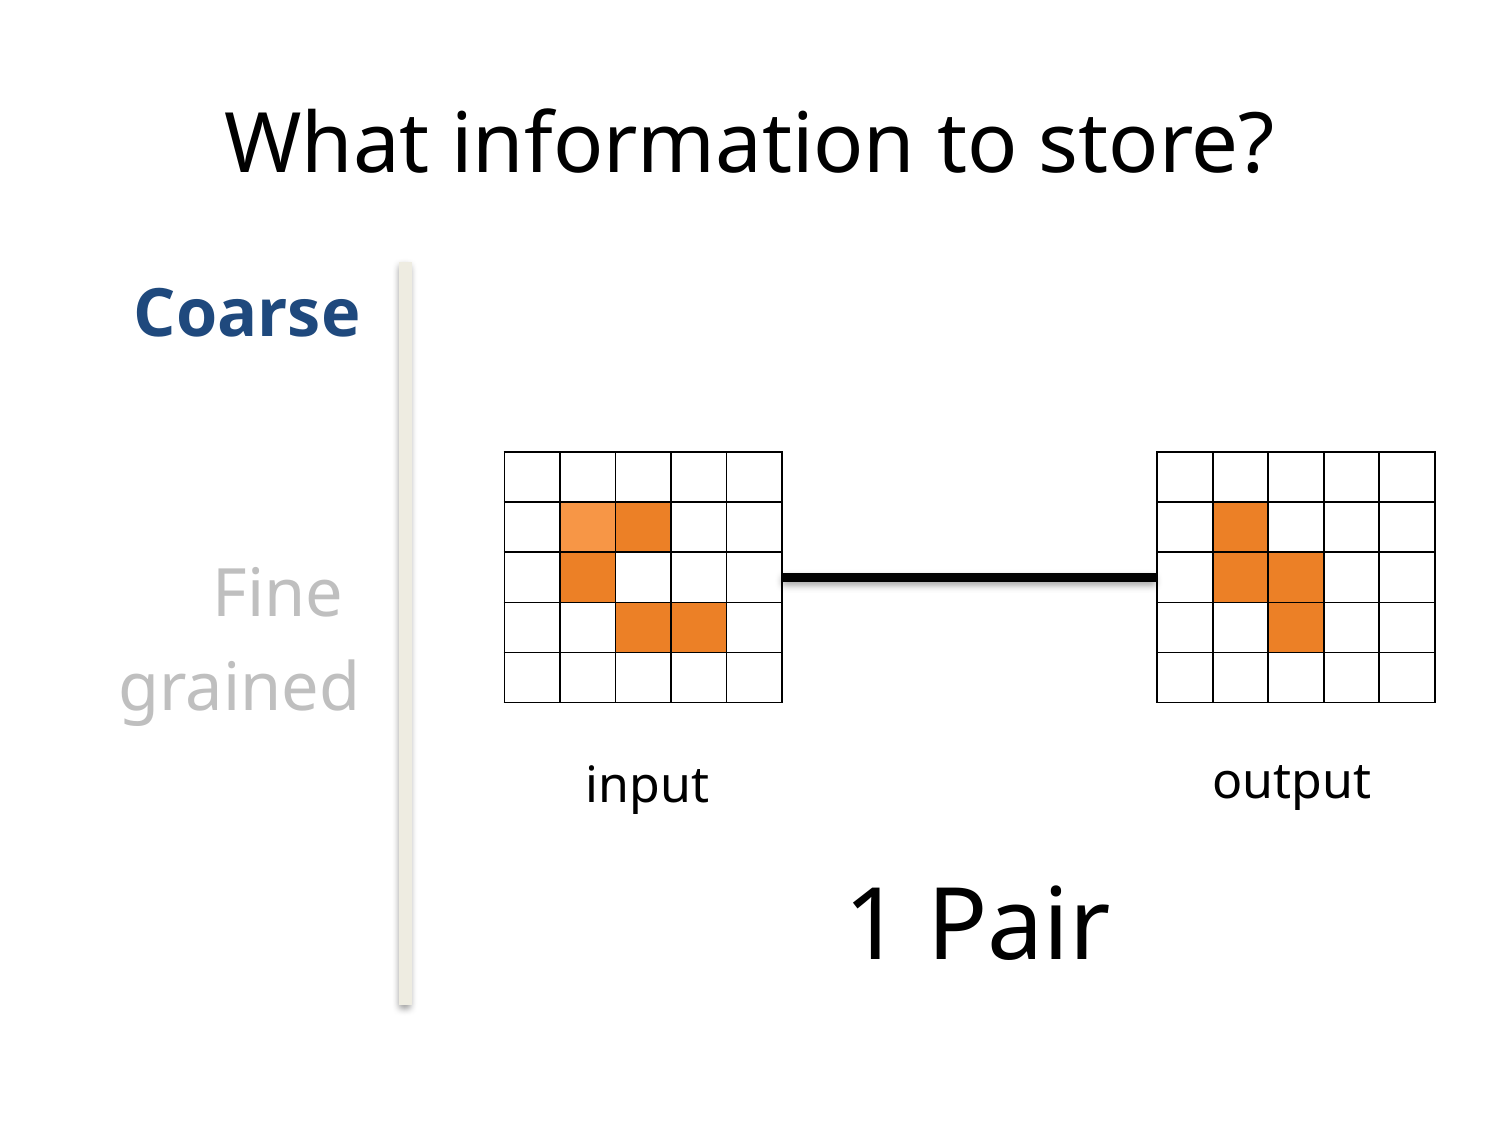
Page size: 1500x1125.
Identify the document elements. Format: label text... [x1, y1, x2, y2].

table_header [1214, 453, 1267, 501]
table_header [1380, 453, 1434, 501]
table_cell [1380, 603, 1434, 652]
table_cell [1325, 503, 1378, 551]
table_header [672, 453, 726, 501]
table_cell [505, 503, 559, 551]
table_cell [505, 653, 559, 702]
table_cell [1158, 603, 1212, 652]
text_box Coarse Fine grained [12, 262, 376, 1005]
table_cell [1325, 553, 1378, 602]
table_header [727, 453, 781, 501]
table_cell [561, 603, 615, 652]
text_box 1 Pair [829, 851, 1126, 987]
table_header [1158, 453, 1212, 501]
table_cell [561, 653, 615, 702]
table_cell [1269, 503, 1323, 551]
table_cell [727, 653, 781, 702]
title What information to store? [75, 45, 1425, 233]
table_cell [1214, 603, 1267, 652]
table_cell [1158, 553, 1212, 602]
text_box output [1197, 740, 1386, 816]
table_cell [616, 503, 670, 551]
table_header [561, 453, 615, 501]
table_header [1325, 453, 1378, 501]
table_cell [561, 503, 615, 551]
table_cell [1380, 653, 1434, 702]
table_cell [1158, 503, 1212, 551]
table_cell [1380, 503, 1434, 551]
table_cell [1325, 653, 1378, 702]
table_header [1269, 453, 1323, 501]
table_cell [616, 653, 670, 702]
table_cell [505, 553, 559, 602]
table_cell [1269, 653, 1323, 702]
table_cell [1214, 553, 1267, 602]
table_cell [505, 603, 559, 652]
table_cell [1158, 653, 1212, 702]
table_cell [561, 553, 615, 602]
table_cell [727, 503, 781, 551]
table_cell [1325, 603, 1378, 652]
table_cell [1269, 603, 1323, 652]
table_cell [672, 503, 726, 551]
table_cell [672, 553, 726, 602]
table_cell [616, 603, 670, 652]
table_cell [672, 653, 726, 702]
table_cell [616, 553, 670, 602]
table_cell [1380, 553, 1434, 602]
table_cell [1269, 553, 1323, 602]
table_cell [1214, 653, 1267, 702]
table_header [505, 453, 559, 501]
table_header [616, 453, 670, 501]
table_cell [727, 603, 781, 652]
table_cell [727, 553, 781, 602]
table_cell [672, 603, 726, 652]
text_box input [570, 745, 725, 821]
table_cell [1214, 503, 1267, 551]
